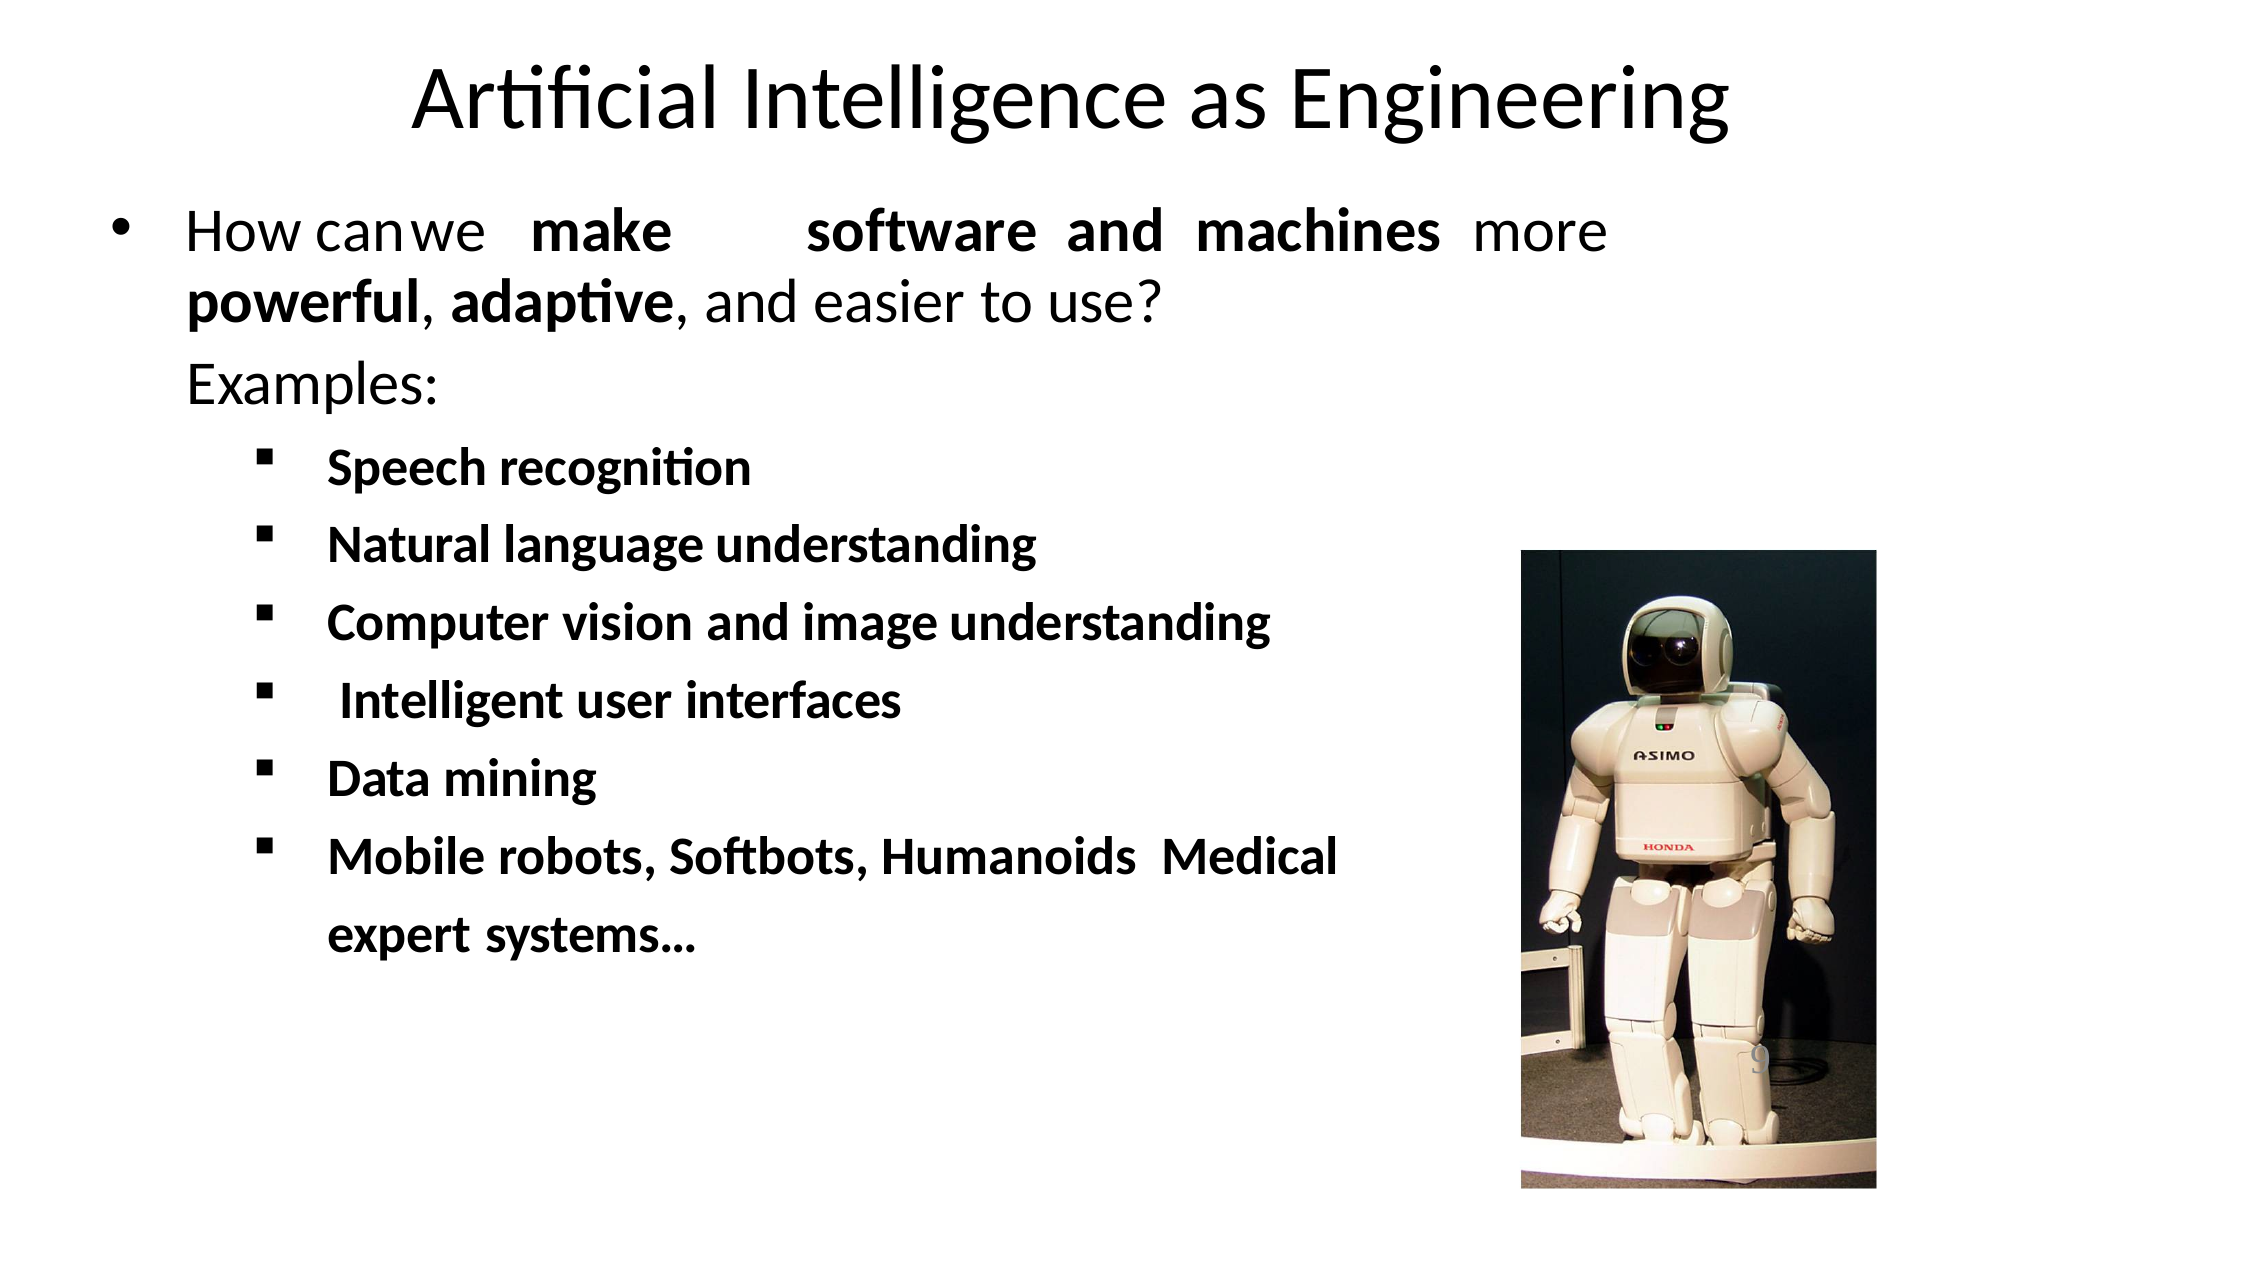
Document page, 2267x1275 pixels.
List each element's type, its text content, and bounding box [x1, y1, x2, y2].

text_box How can we make software and machines more powerful, adaptive, and easier to use? Examples: Speech recognition Natural language understanding Computer vision and image understanding Intelligent user interfaces Data mining Mobile robots, Softbots, Humanoids Medical expert systems… 9 [108, 192, 1810, 1083]
text_box [1519, 549, 1877, 1189]
title Artificial Intelligence as Engineering [409, 36, 1821, 250]
